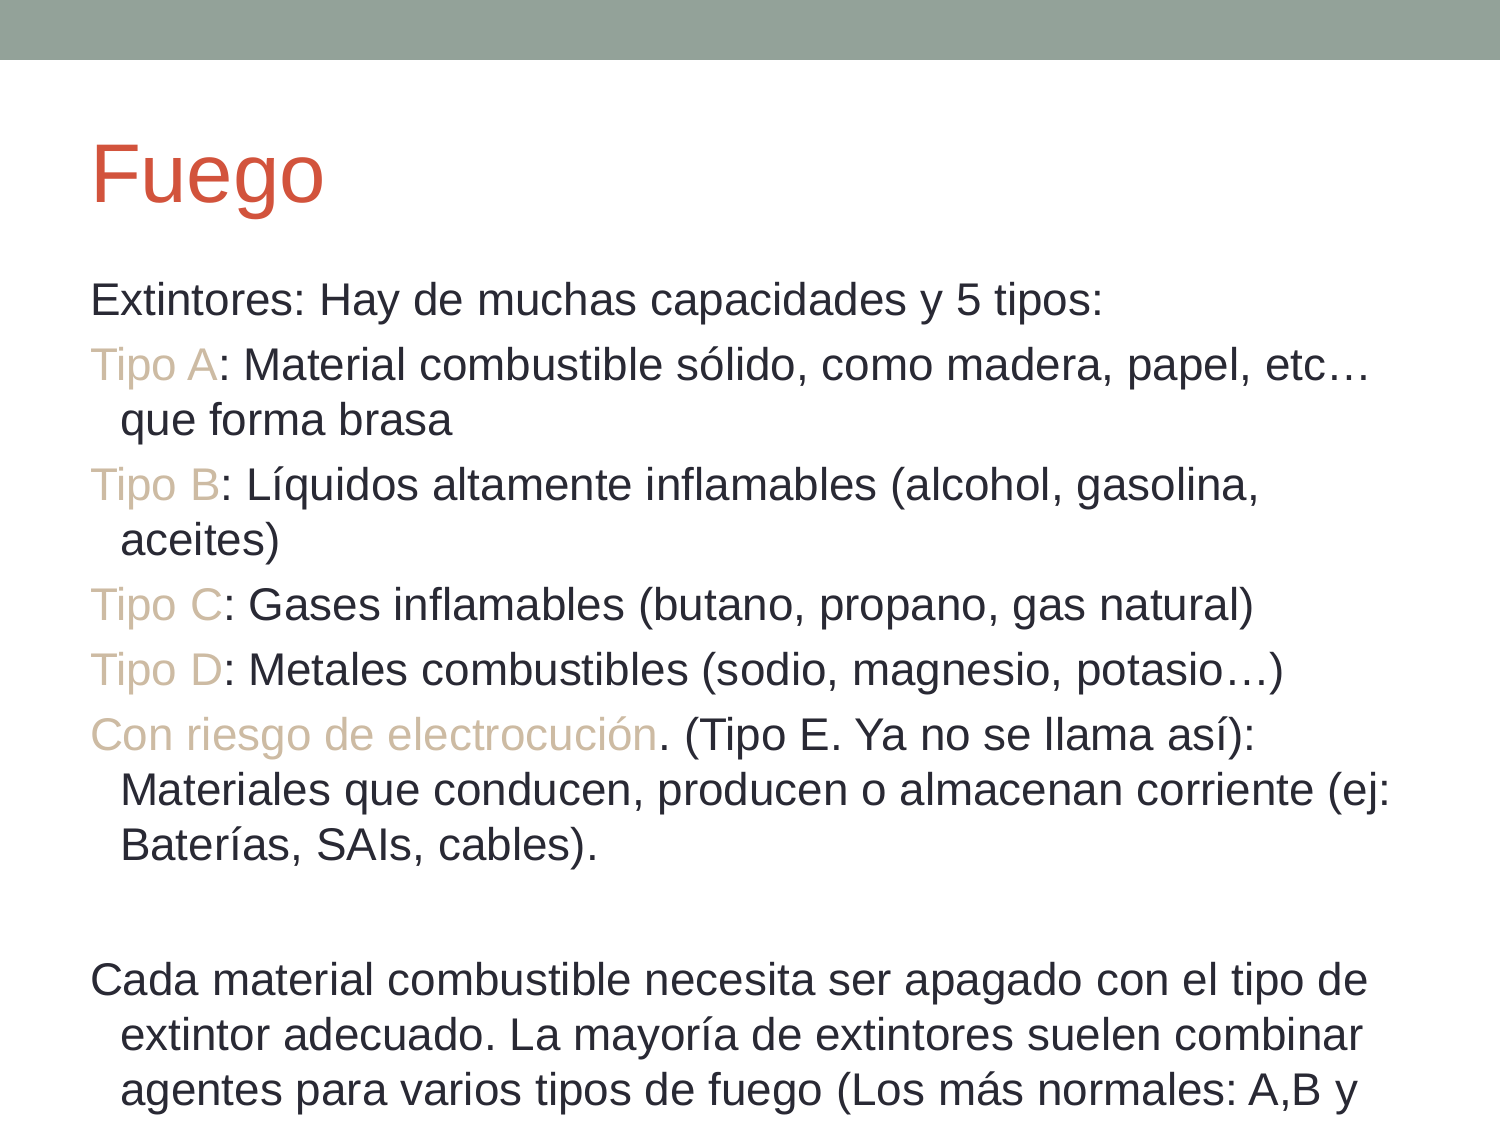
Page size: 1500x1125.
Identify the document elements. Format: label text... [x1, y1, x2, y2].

title Fuego [75, 87, 1425, 250]
list Extintores: Hay de muchas capacidades y 5 tipos: Tipo A: Material combustible sólido, como madera, papel, etc… que forma brasa Tipo B: Líquidos altamente inflamables (alcohol, gasolina, aceites) Tipo C: Gases inflamables (butano, propano, gas natural) Tipo D: Metales combustibles (sodio, magnesio, potasio…) Con riesgo de electrocución. (Tipo E. Ya no se llama así): Materiales que conducen, producen o almacenan corriente (ej: Baterías, SAIs, cables). Cada material combustible necesita ser apagado con el tipo de extintor adecuado. La mayoría de extintores suelen combinar agentes para varios tipos de fuego (Los más normales: A,B y C. [75, 262, 1425, 1063]
